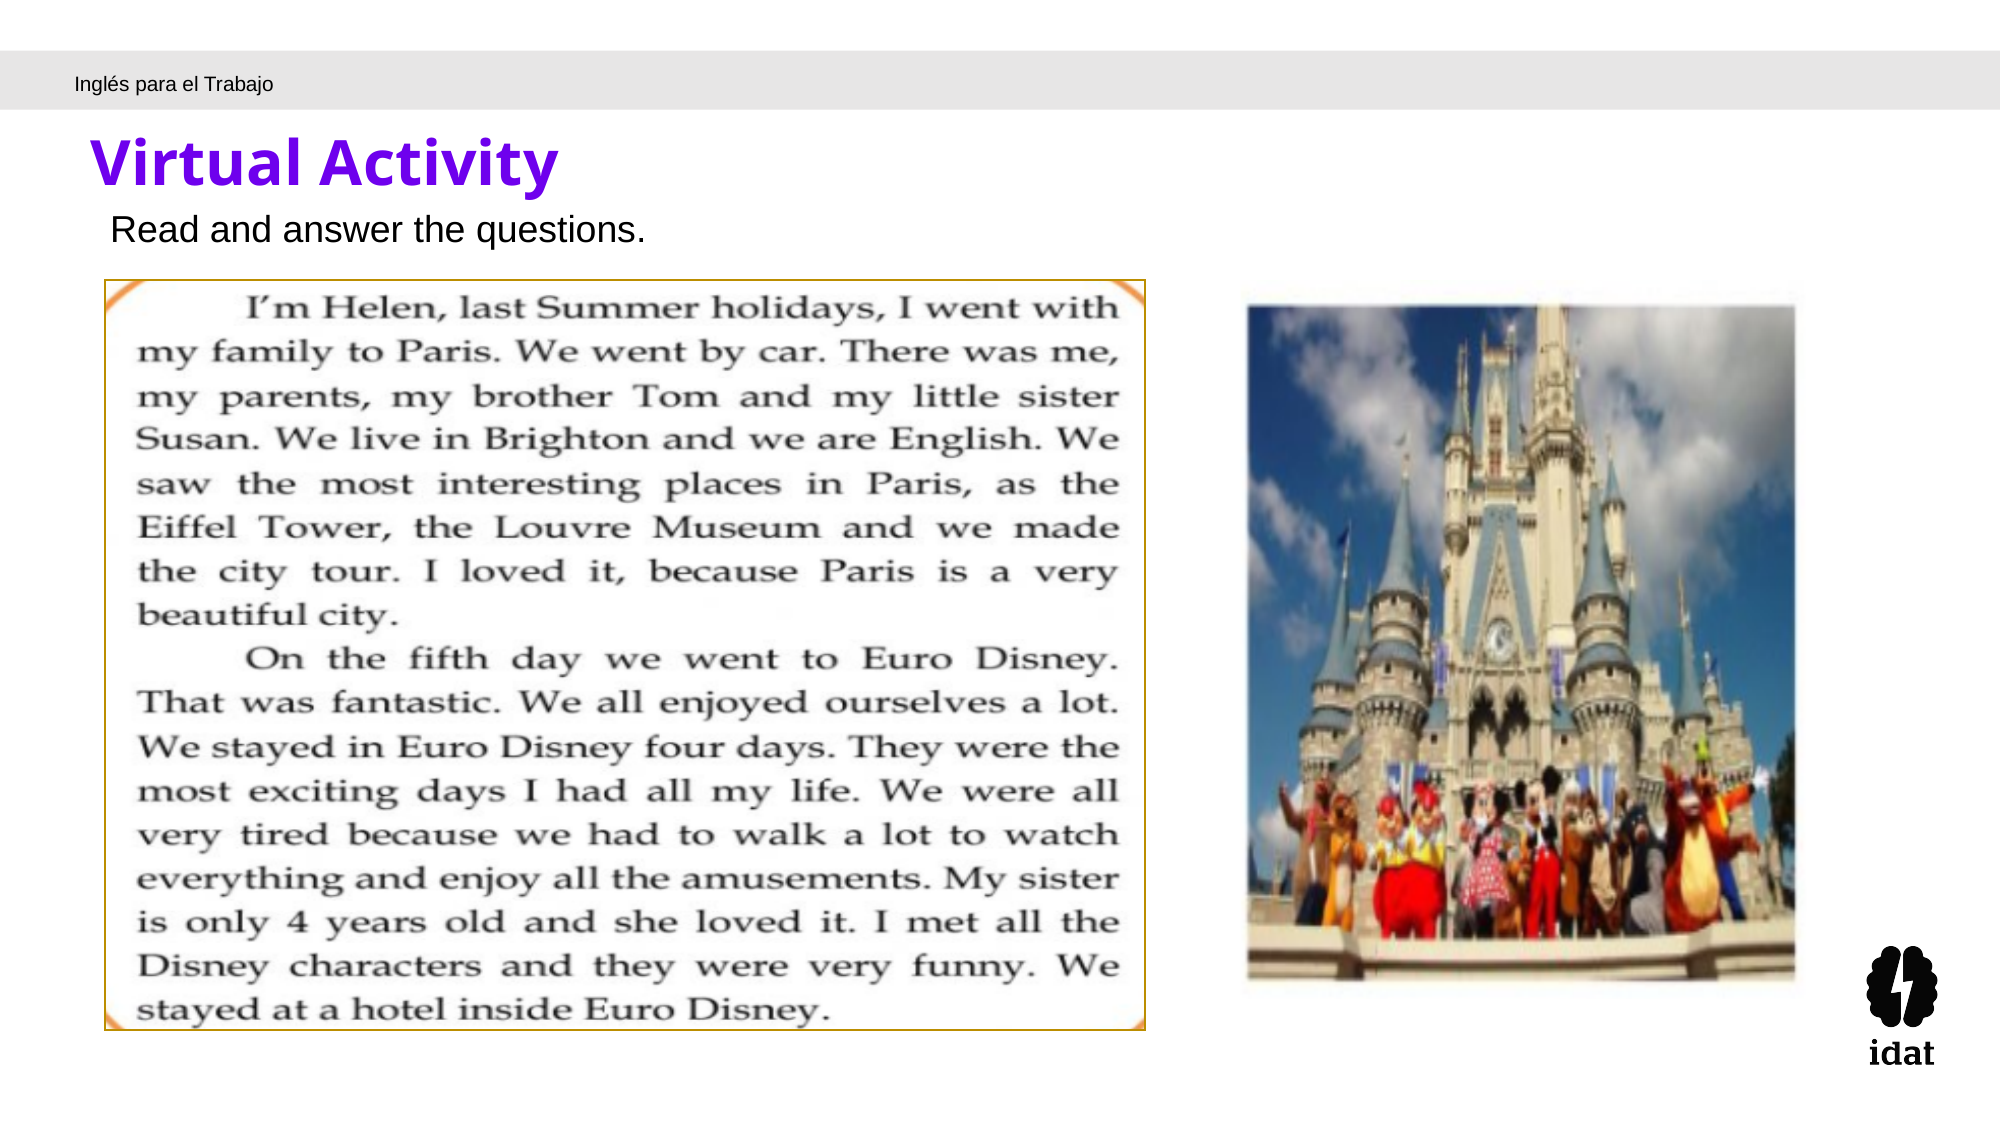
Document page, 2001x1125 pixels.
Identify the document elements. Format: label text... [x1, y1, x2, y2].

picture [105, 280, 1145, 1029]
list Inglés para el Trabajo [74, 58, 690, 106]
list Virtual Activity [74, 132, 973, 202]
text_box Read and answer the questions. [74, 202, 1835, 266]
picture [1866, 946, 1938, 1065]
picture [1240, 280, 1807, 999]
